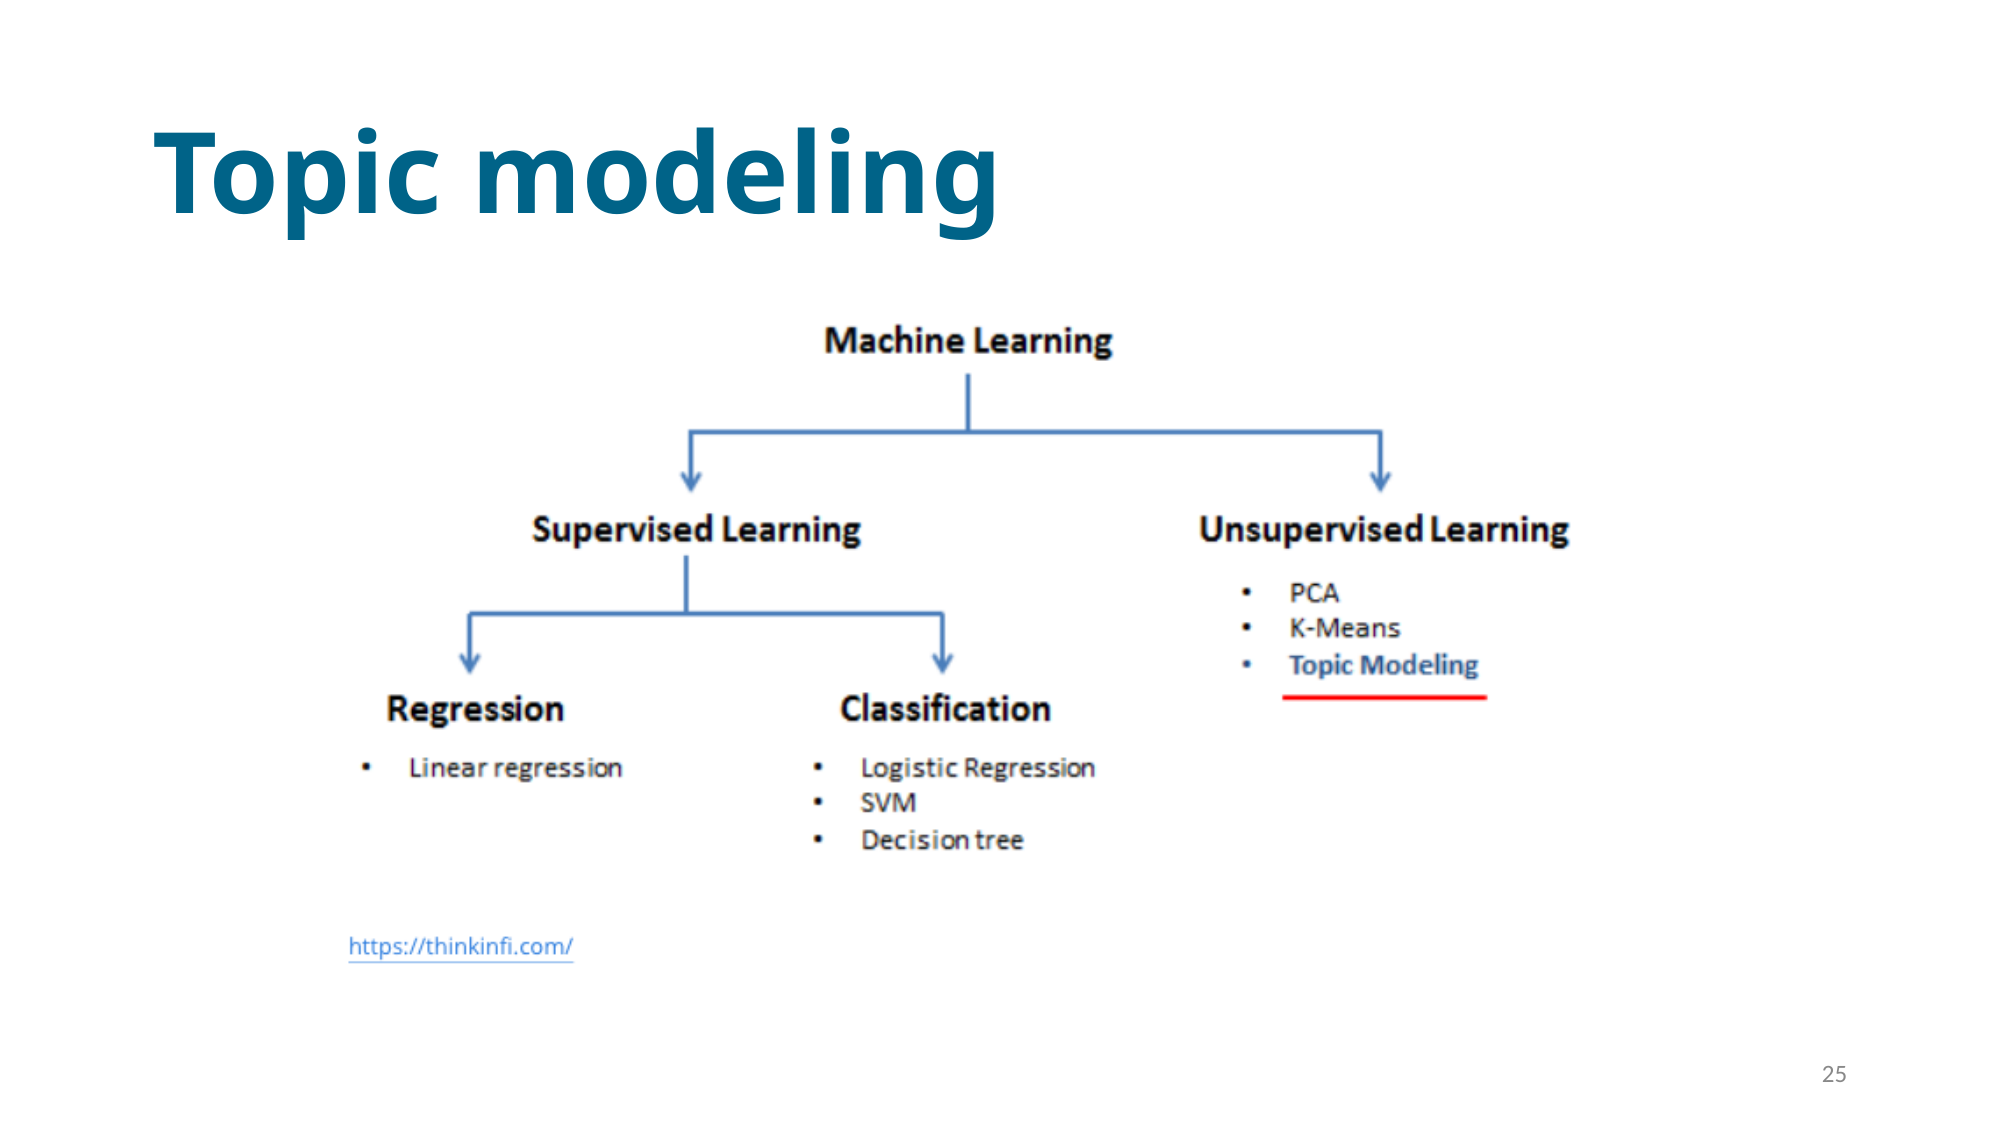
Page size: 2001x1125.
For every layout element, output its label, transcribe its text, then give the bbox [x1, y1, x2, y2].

picture [319, 296, 1595, 974]
title Topic modeling [137, 59, 1863, 278]
slide_number 25 [1412, 1042, 1863, 1103]
